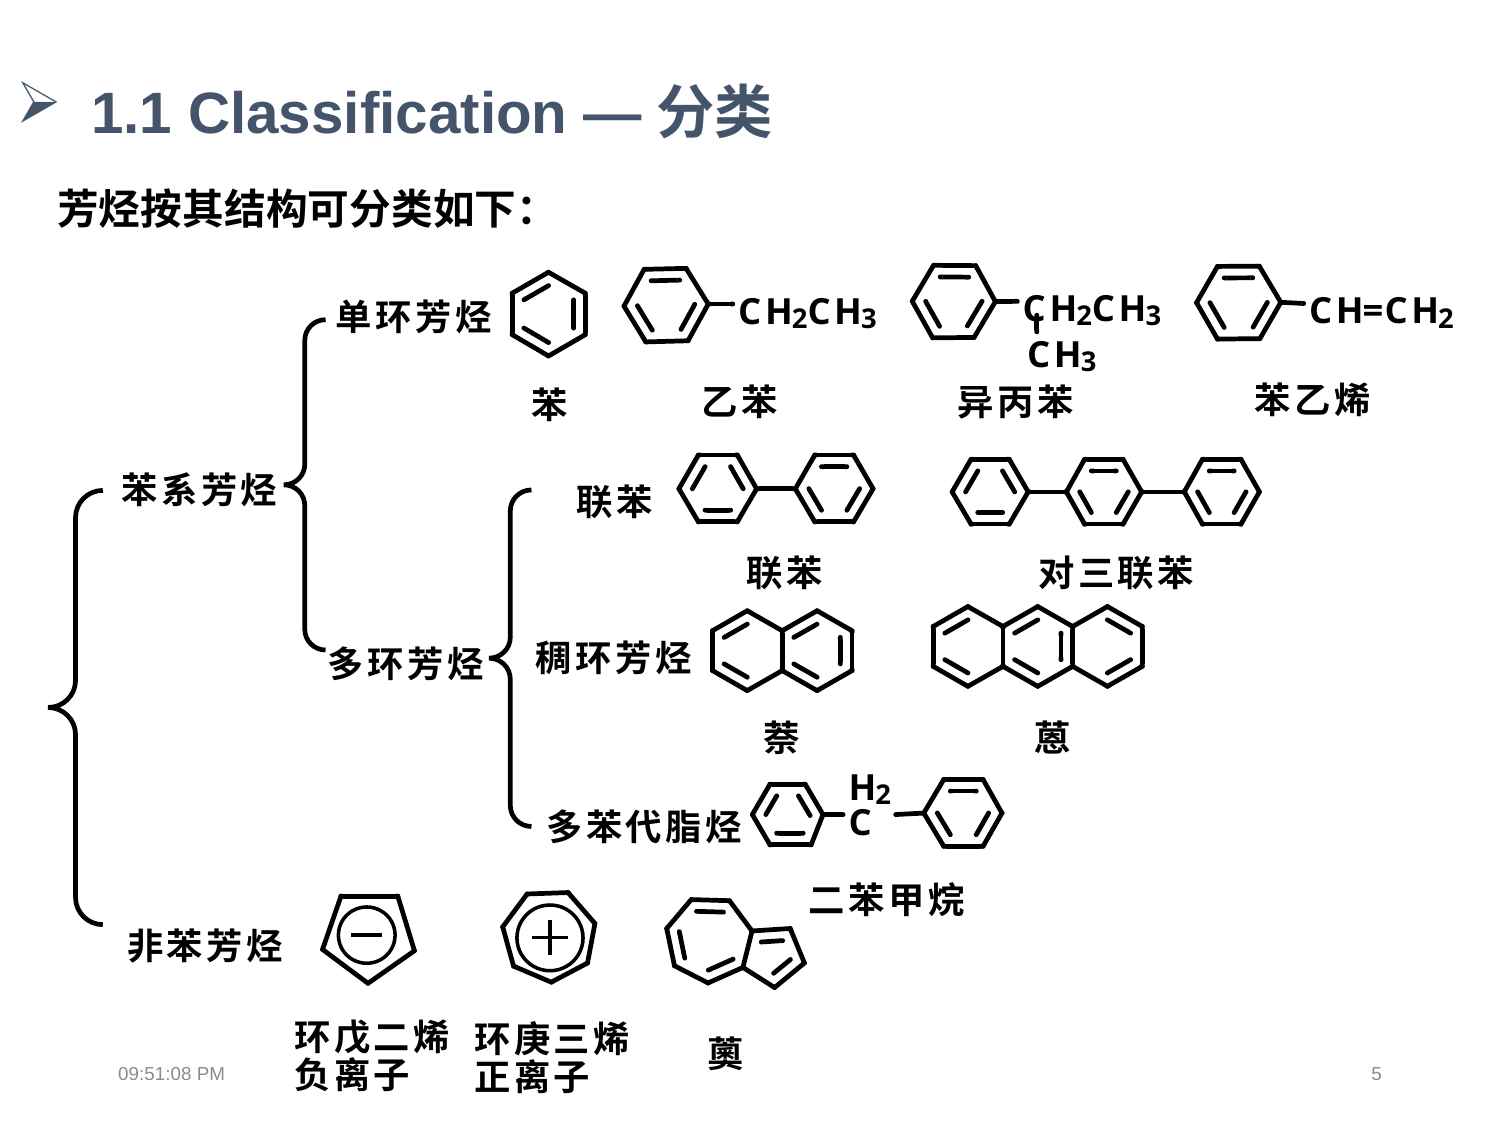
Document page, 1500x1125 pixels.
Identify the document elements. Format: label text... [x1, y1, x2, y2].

text_box 1.1 Classification —分类 [1, 50, 788, 153]
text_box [39, 259, 1461, 1104]
text_box 芳烃按其结构可分类如下： [42, 175, 574, 241]
